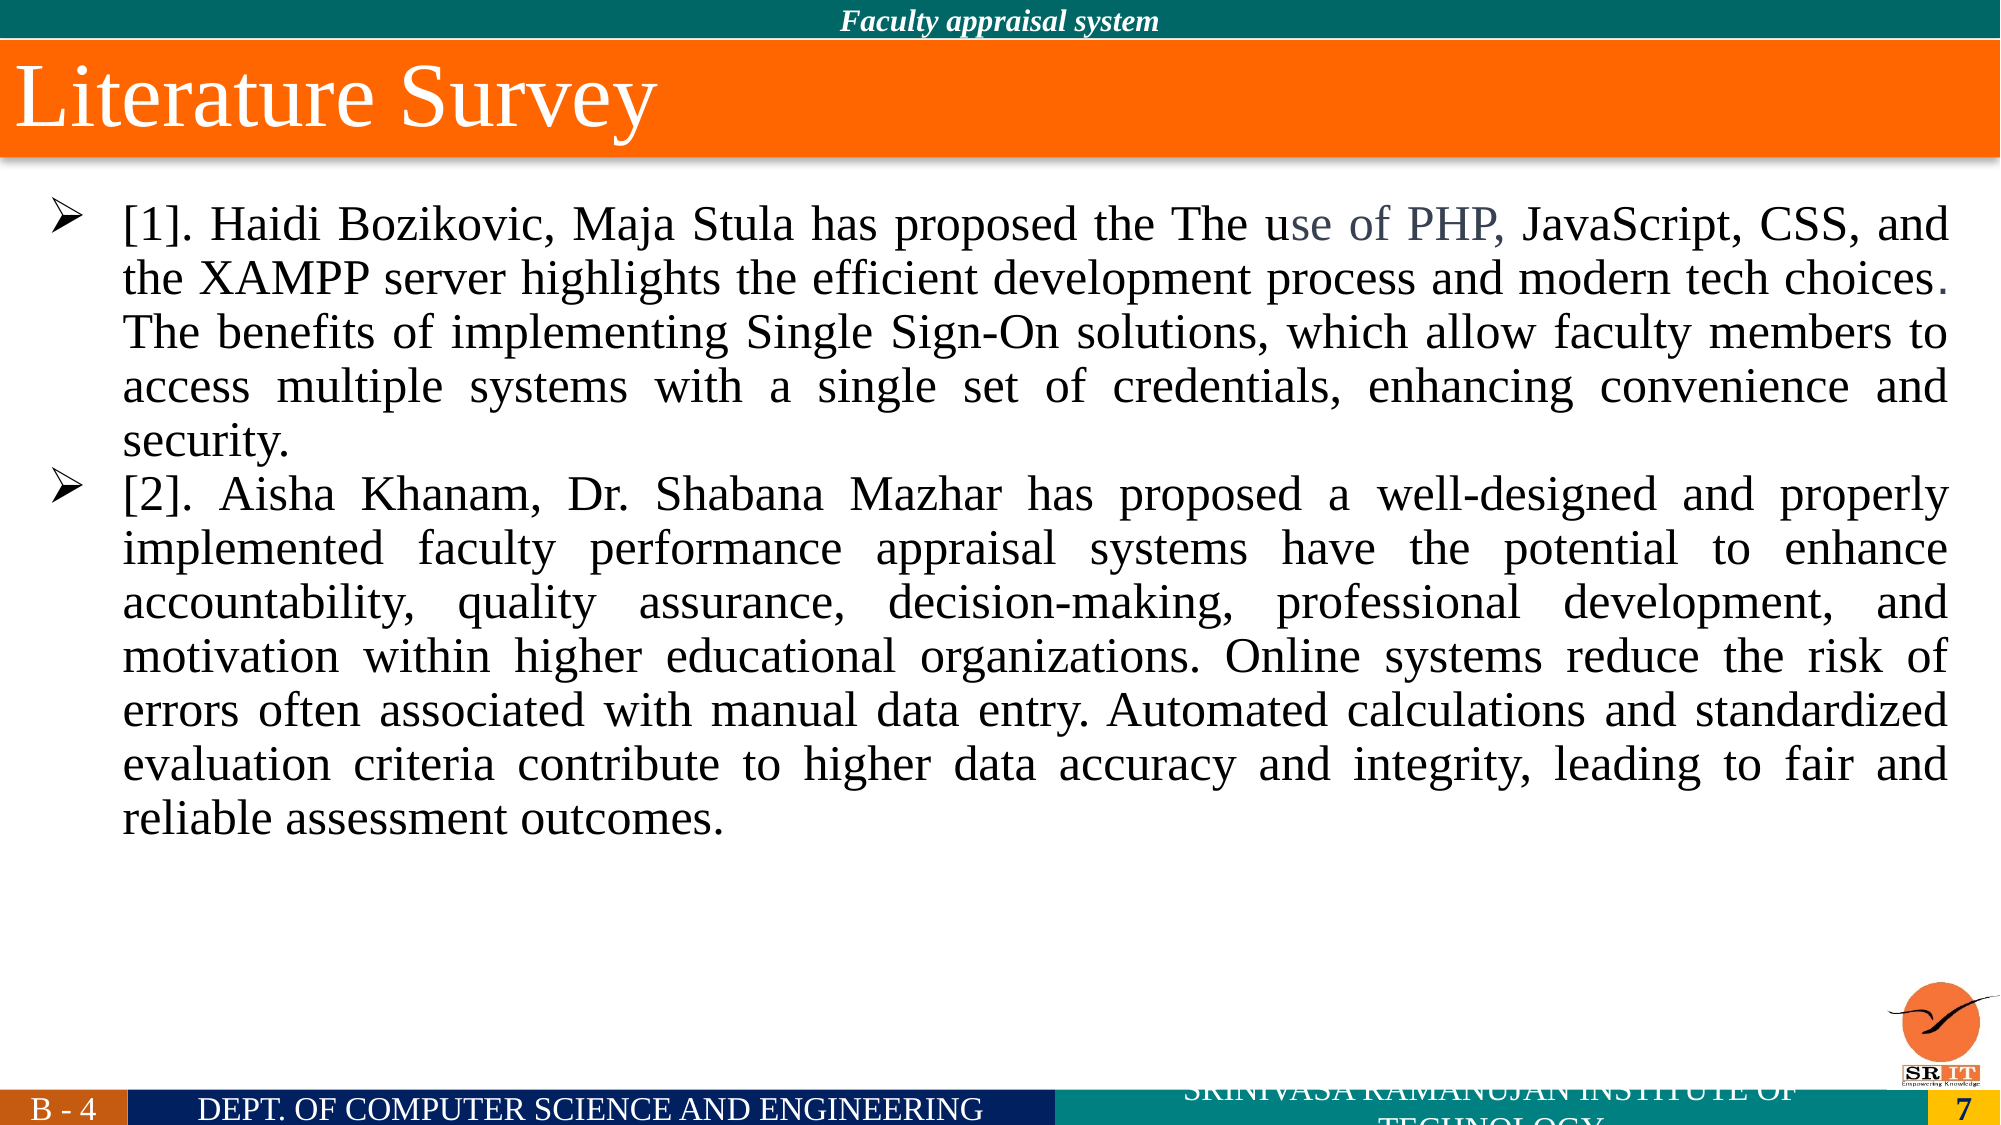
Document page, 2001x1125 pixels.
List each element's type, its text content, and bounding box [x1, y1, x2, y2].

list [1]. Haidi Bozikovic, Maja Stula has proposed the The use of PHP, JavaScript, CSS, and the XAMPP server highlights the efficient development process and modern tech choices. The benefits of implementing Single Sign-On solutions, which allow faculty members to access multiple systems with a single set of credentials, enhancing convenience and security. [2]. Aisha Khanam, Dr. Shabana Mazhar has proposed a well-designed and properly implemented faculty performance appraisal systems have the potential to enhance accountability, quality assurance, decision-making, professional development, and motivation within higher educational organizations. Online systems reduce the risk of errors often associated with manual data entry. Automated calculations and standardized evaluation criteria contribute to higher data accuracy and integrity, leading to fair and reliable assessment outcomes. [32, 190, 1965, 1058]
picture [1887, 977, 2000, 1090]
title Literature Survey [0, 40, 2000, 158]
